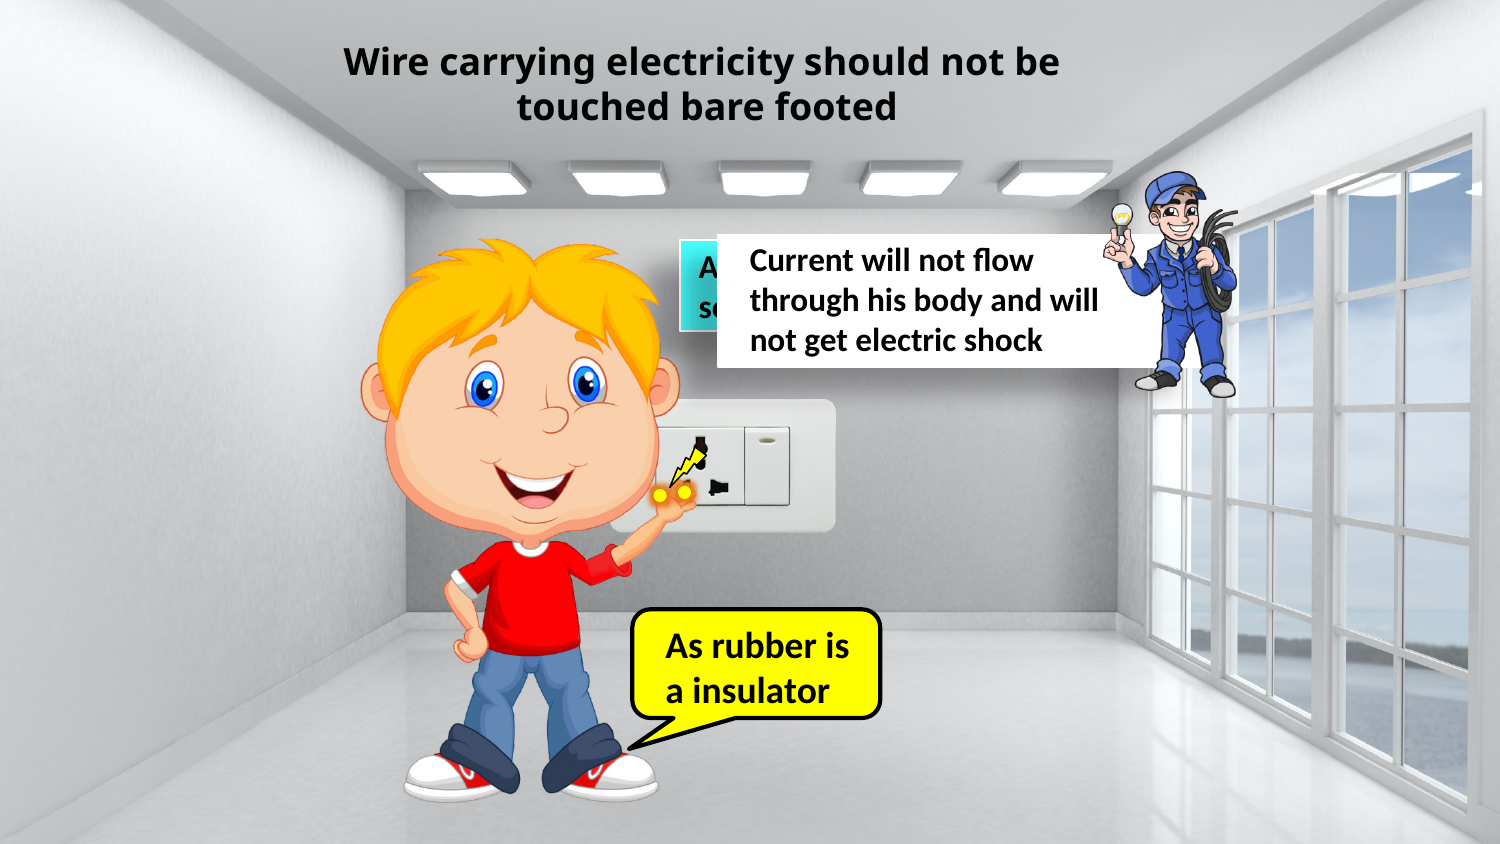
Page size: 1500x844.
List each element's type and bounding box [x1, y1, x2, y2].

picture [0, 0, 1500, 844]
text_box [632, 609, 891, 720]
text_box [718, 171, 1238, 399]
